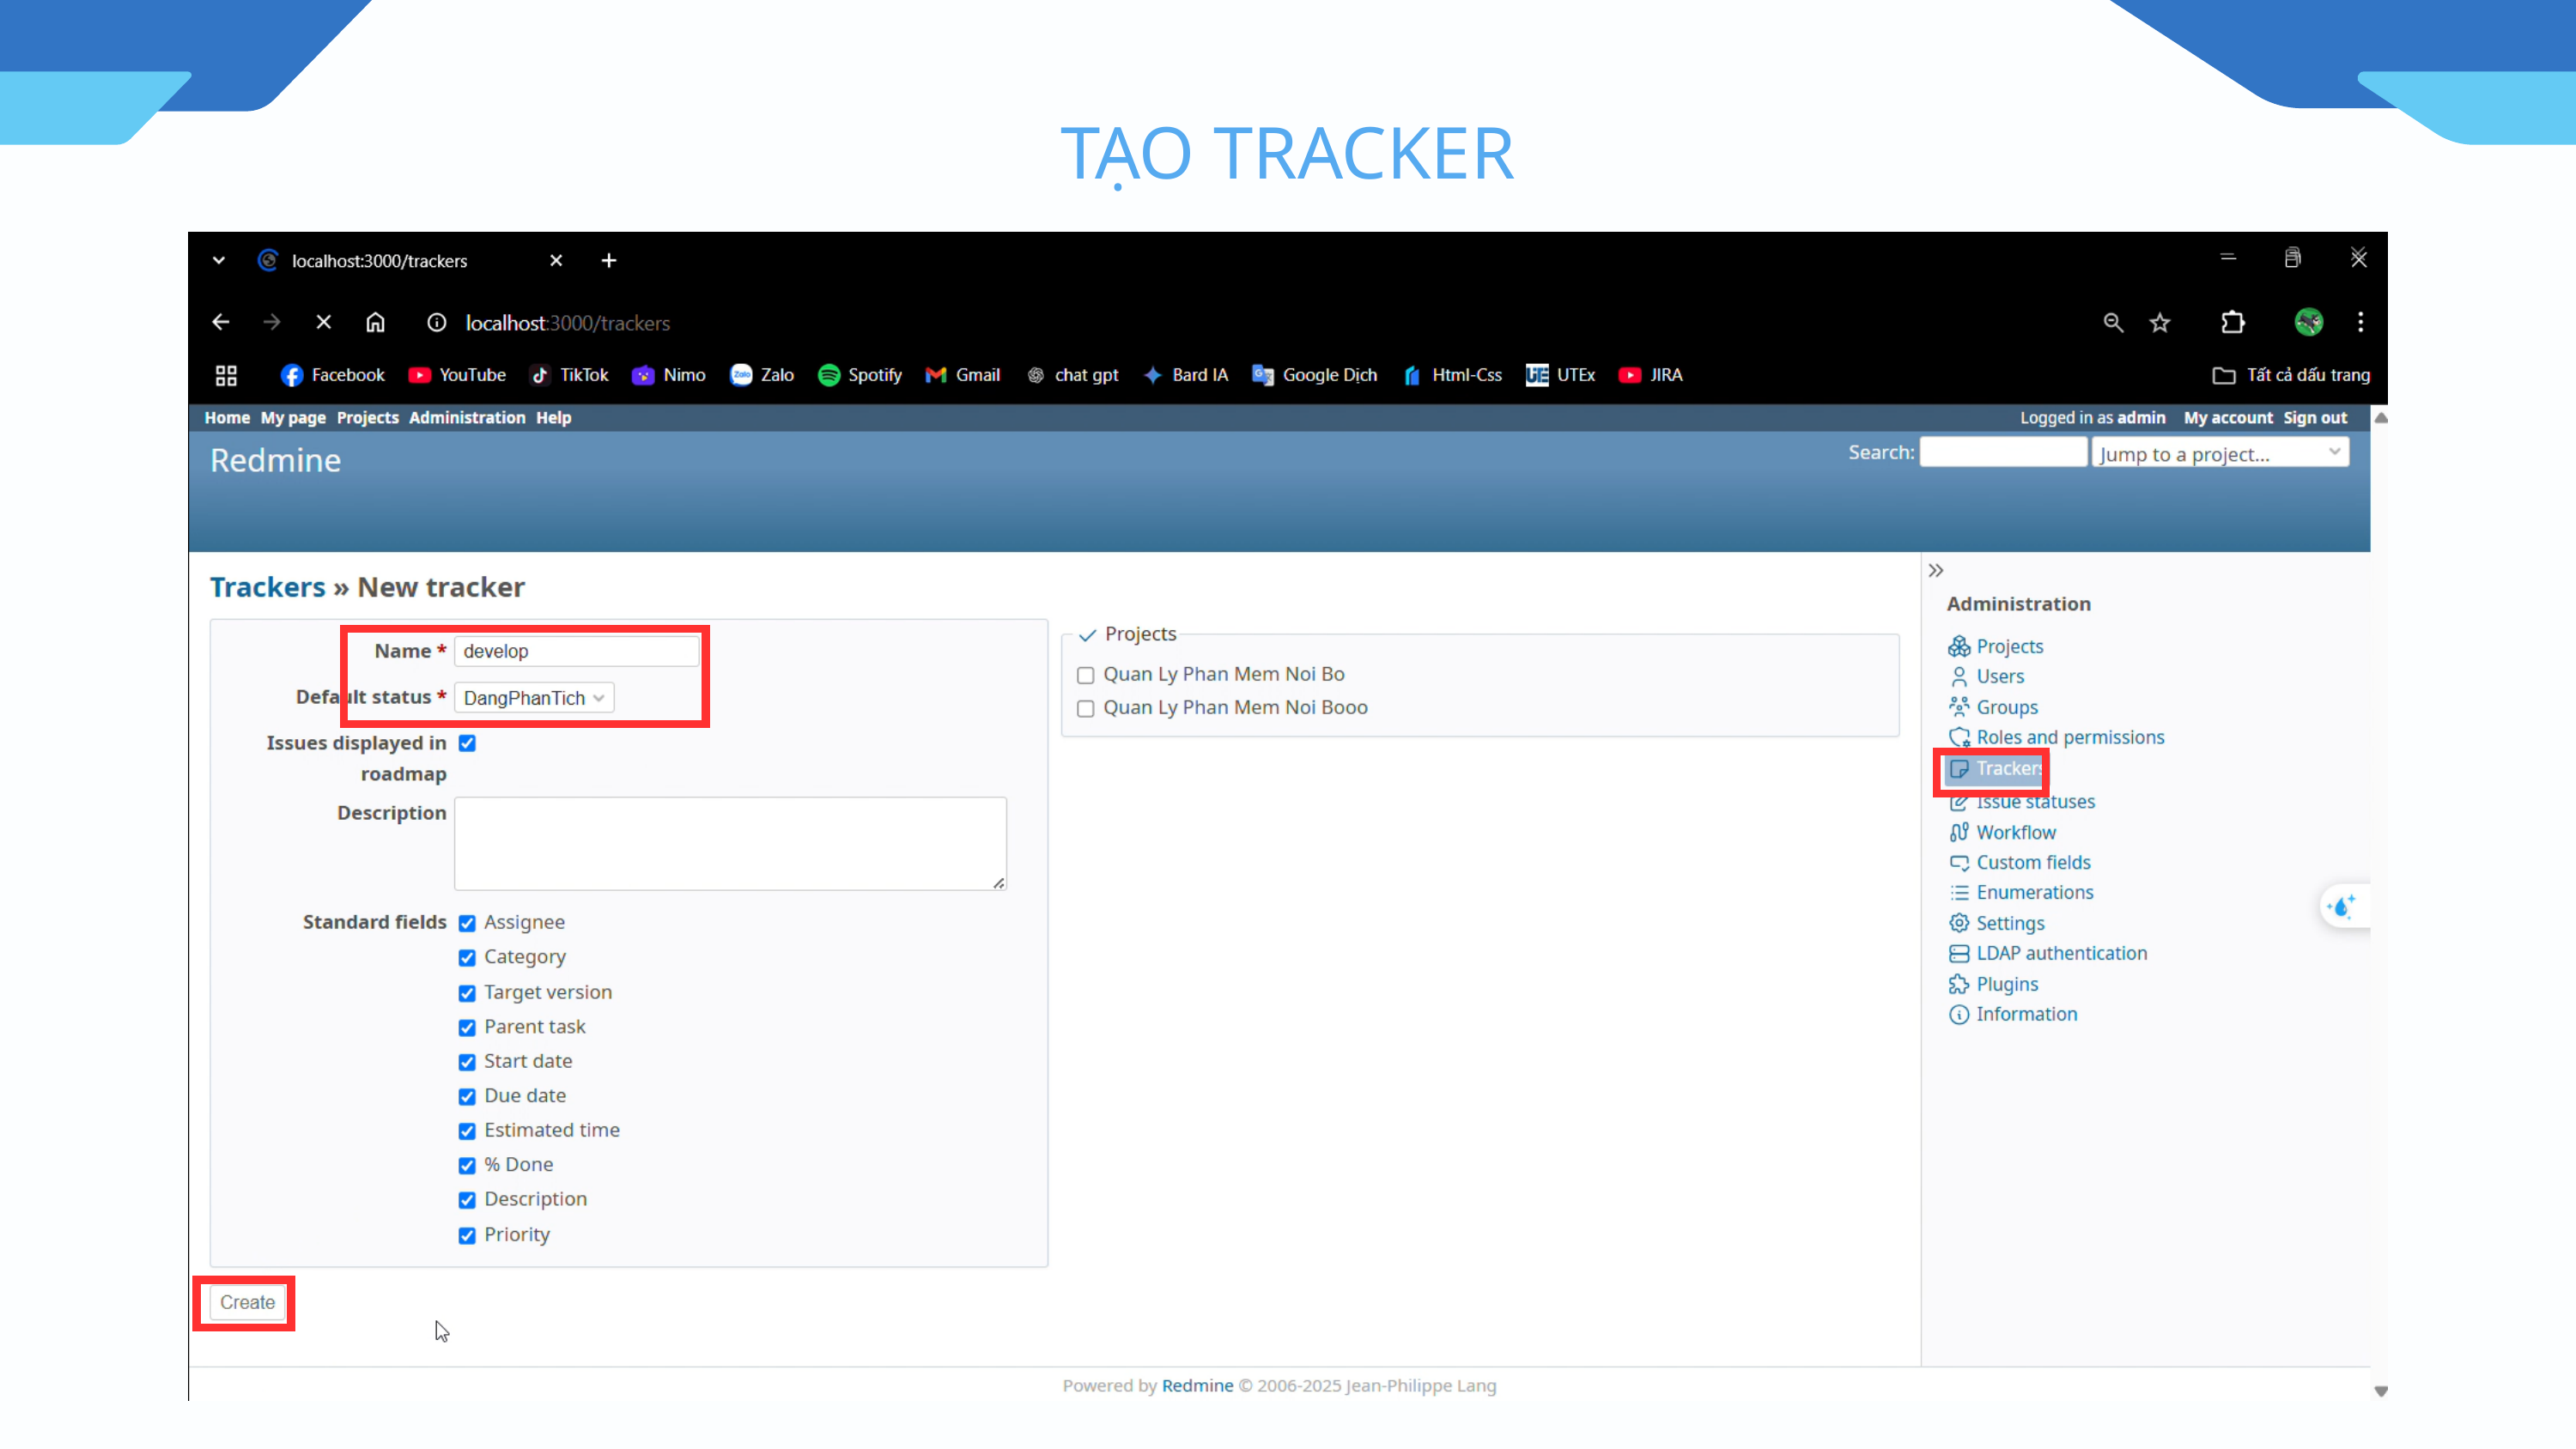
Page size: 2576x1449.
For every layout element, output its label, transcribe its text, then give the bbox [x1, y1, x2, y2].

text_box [1936, 751, 2046, 794]
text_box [343, 628, 707, 724]
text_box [0, 0, 423, 112]
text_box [2342, 71, 2576, 145]
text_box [2029, 0, 2576, 109]
text_box [188, 232, 2388, 1401]
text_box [196, 1279, 292, 1328]
text_box TẠO TRACKER [530, 93, 2046, 193]
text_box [0, 71, 197, 145]
